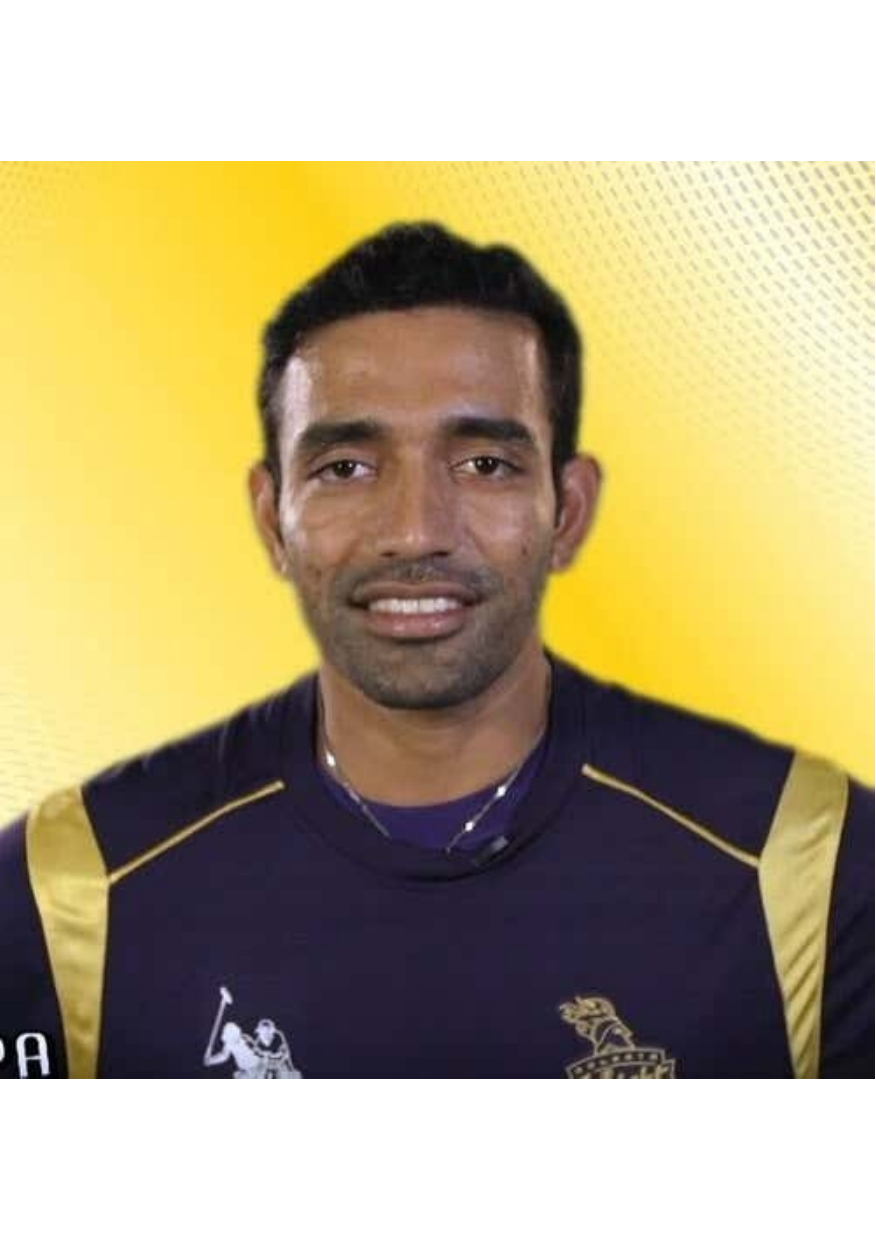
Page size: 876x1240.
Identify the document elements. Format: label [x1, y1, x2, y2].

picture [0, 160, 875, 1079]
